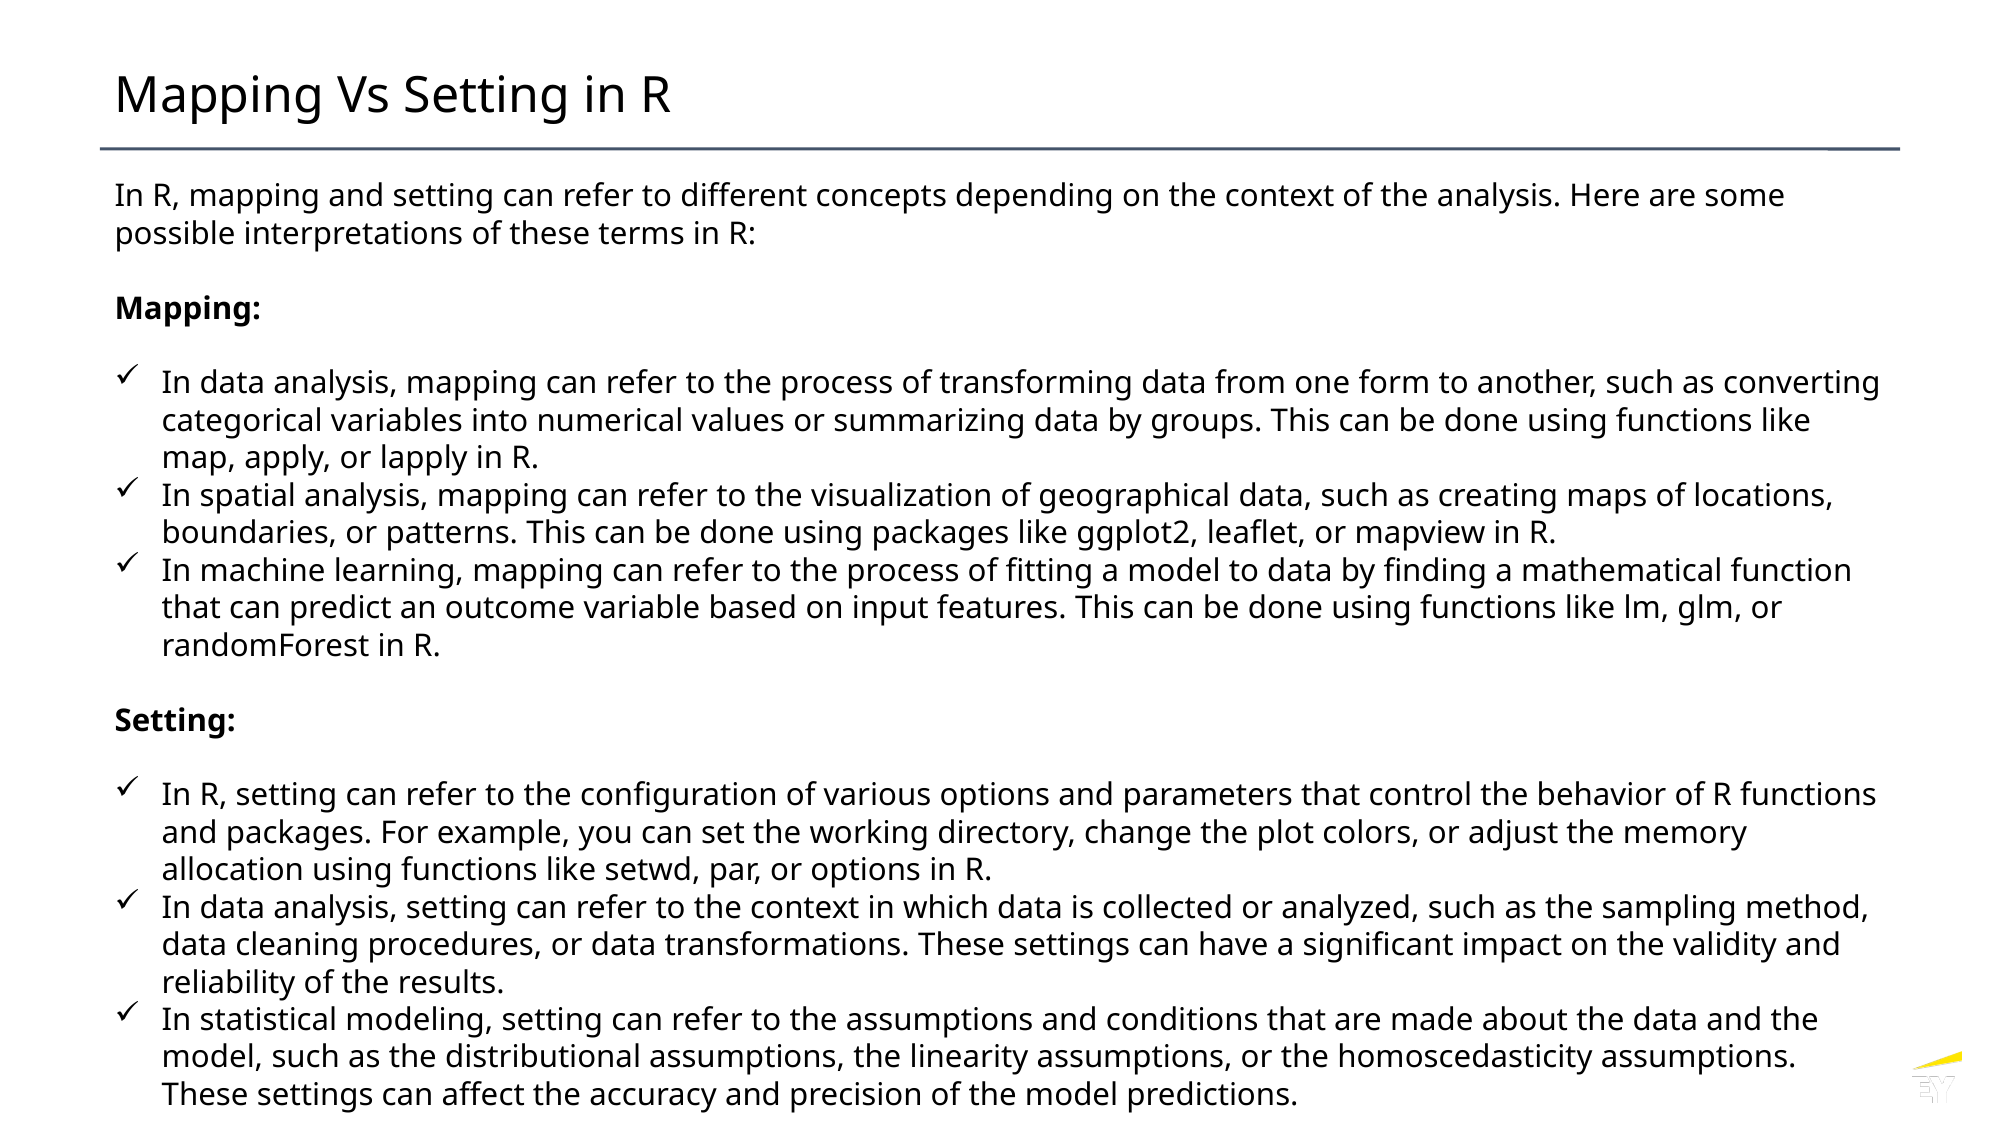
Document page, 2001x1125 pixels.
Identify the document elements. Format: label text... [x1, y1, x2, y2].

title Mapping Vs Setting in R [99, 48, 1900, 146]
picture [1912, 1051, 1962, 1103]
text_box In R, mapping and setting can refer to different concepts depending on the context of the analysis. Here are some possible interpretations of these terms in R: Mapping: In data analysis, mapping can refer to the process of transforming data from one form to another, such as converting categorical variables into numerical values or summarizing data by groups. This can be done using functions like map, apply, or lapply in R. In spatial analysis, mapping can refer to the visualization of geographical data, such as creating maps of locations, boundaries, or patterns. This can be done using packages like ggplot2, leaflet, or mapview in R. In machine learning, mapping can refer to the process of fitting a model to data by finding a mathematical function that can predict an outcome variable based on input features. This can be done using functions like lm, glm, or randomForest in R. Setting: In R, setting can refer to the configuration of various options and parameters that control the behavior of R functions and packages. For example, you can set the working directory, change the plot colors, or adjust the memory allocation using functions like setwd, par, or options in R. In data analysis, setting can refer to the context in which data is collected or analyzed, such as the sampling method, data cleaning procedures, or data transformations. These settings can have a significant impact on the validity and reliability of the results. In statistical modeling, setting can refer to the assumptions and conditions that are made about the data and the model, such as the distributional assumptions, the linearity assumptions, or the homoscedasticity assumptions. These settings can affect the accuracy and precision of the model predictions. [99, 168, 1900, 1125]
